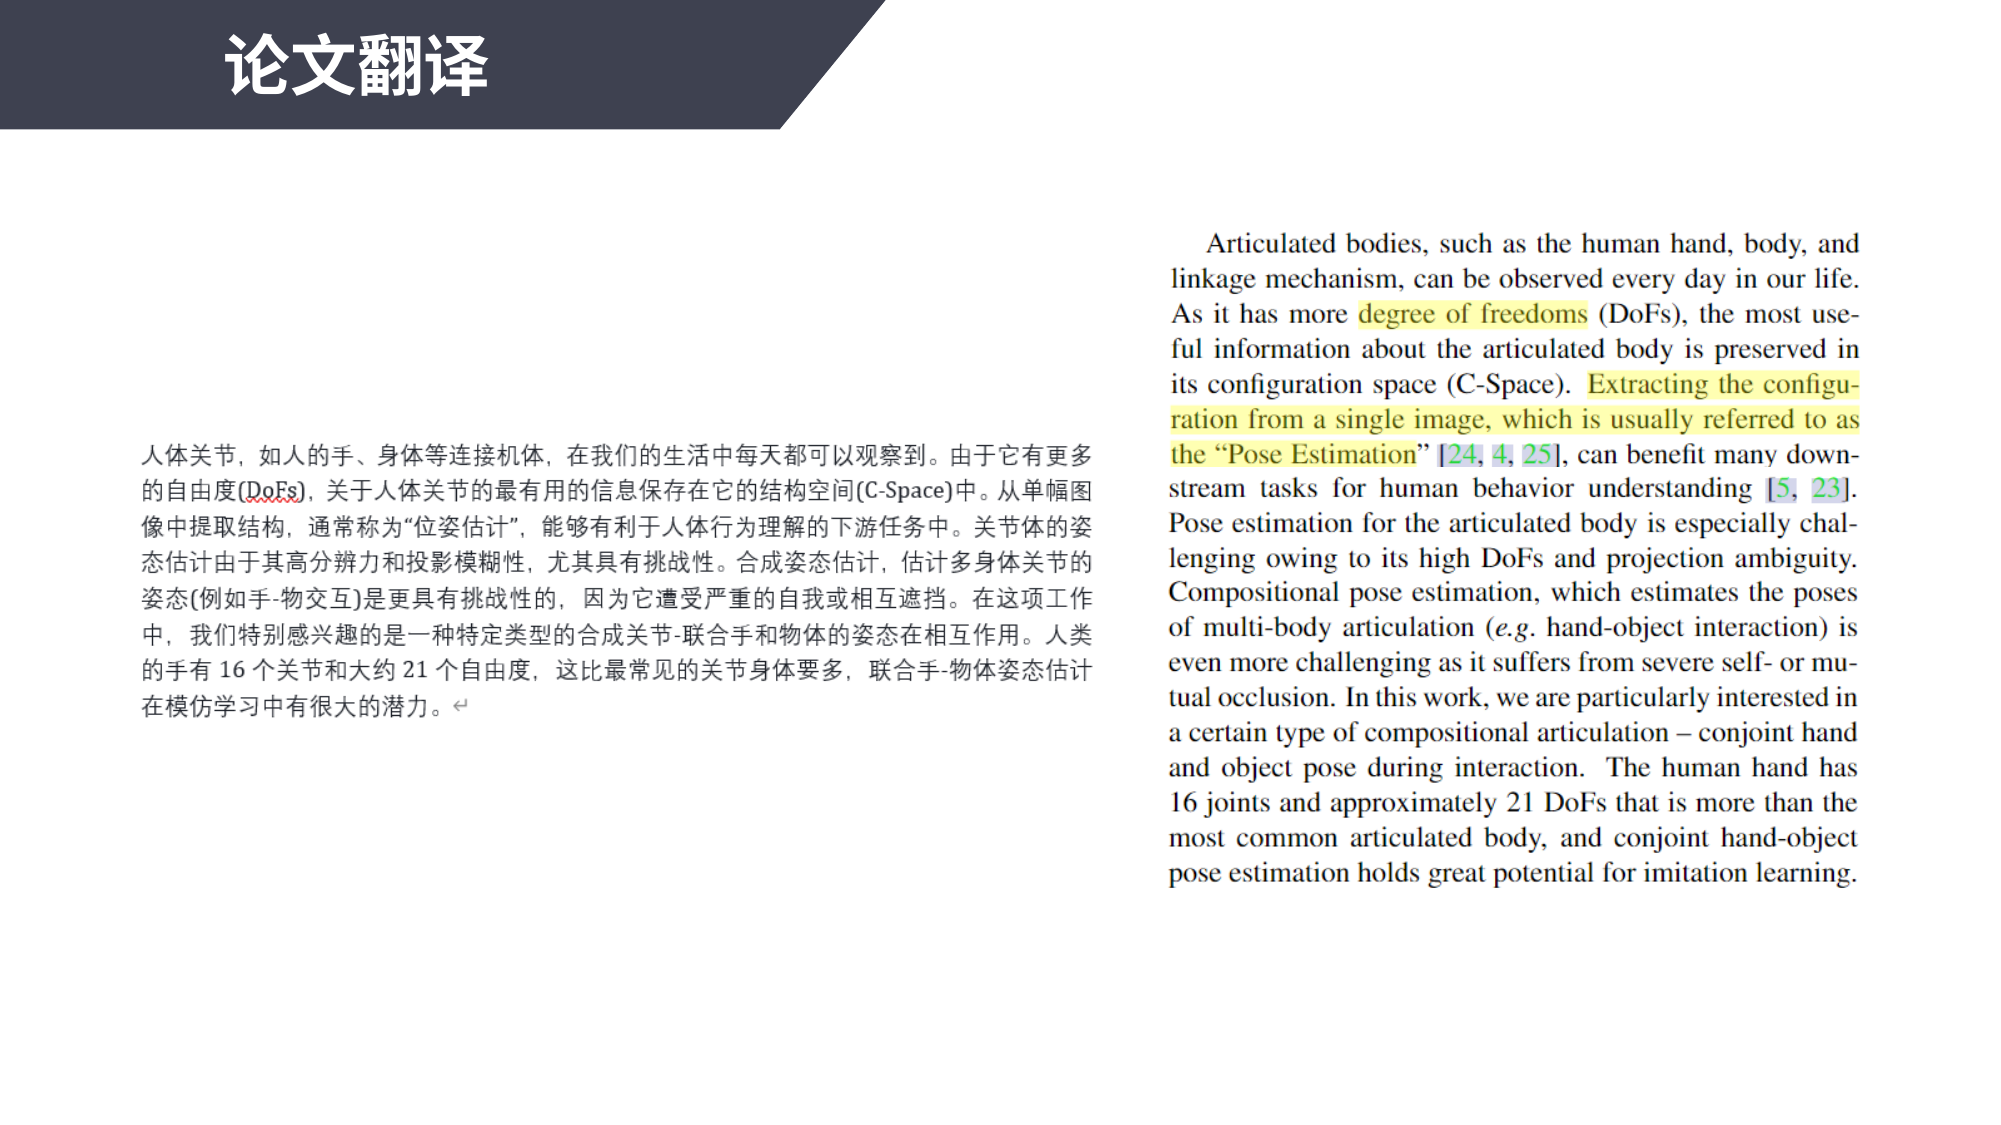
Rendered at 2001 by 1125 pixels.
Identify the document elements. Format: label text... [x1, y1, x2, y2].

picture [137, 430, 1094, 720]
text_box 论文翻译 [208, 16, 506, 112]
picture [1156, 215, 1866, 893]
text_box [0, 0, 887, 131]
